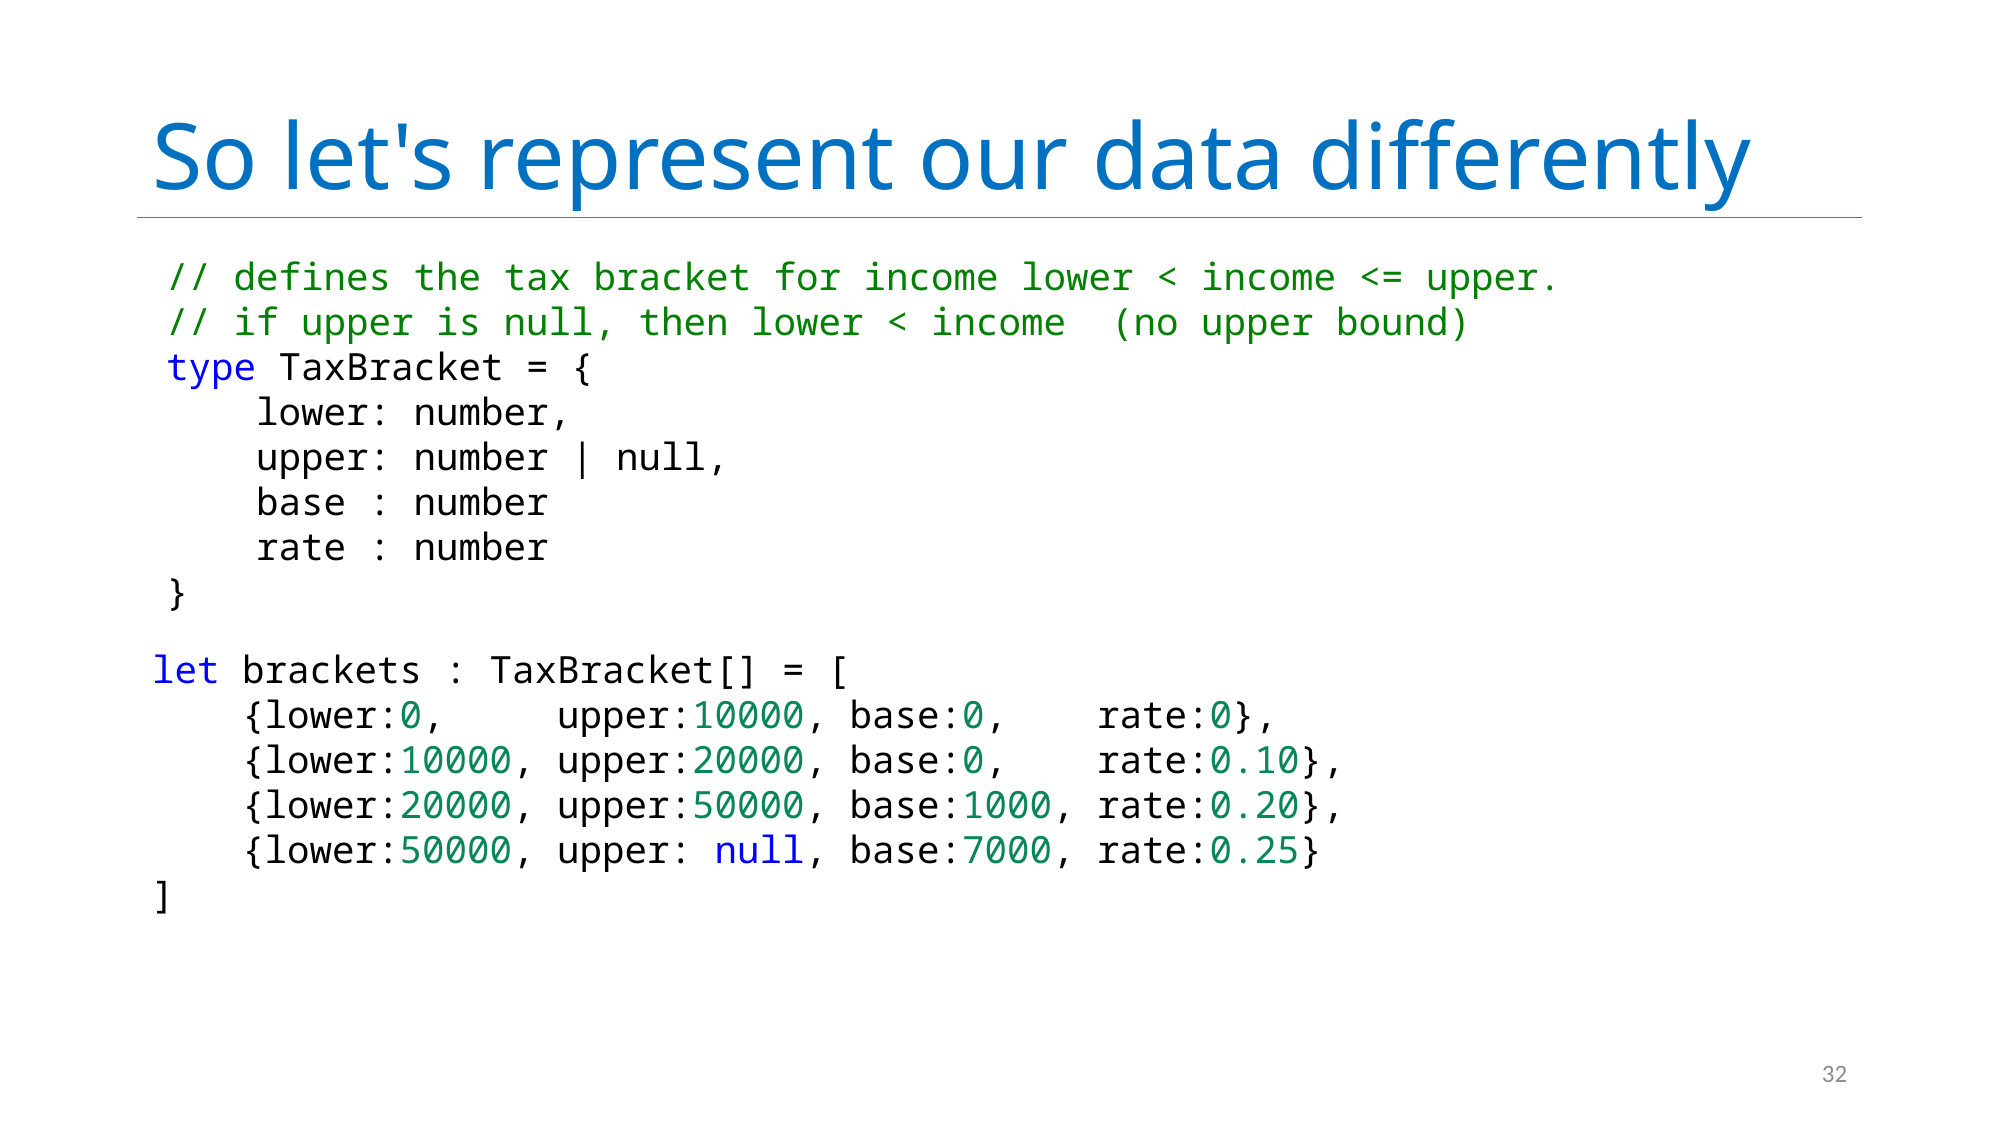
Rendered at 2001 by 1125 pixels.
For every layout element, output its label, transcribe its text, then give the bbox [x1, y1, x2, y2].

text_box // defines the tax bracket for income lower < income <= upper. // if upper is null, then lower < income (no upper bound) type TaxBracket = { lower: number, upper: number | null, base : number rate : number } [151, 246, 1652, 711]
title So let's represent our data differently [137, 0, 1863, 218]
text_box let brackets : TaxBracket[] = [ {lower:0, upper:10000, base:0, rate:0}, {lower:10000, upper:20000, base:0, rate:0.10}, {lower:20000, upper:50000, base:1000, rate:0.20}, {lower:50000, upper: null, base:7000, rate:0.25} ] [137, 638, 1451, 924]
slide_number 32 [1412, 1042, 1863, 1103]
